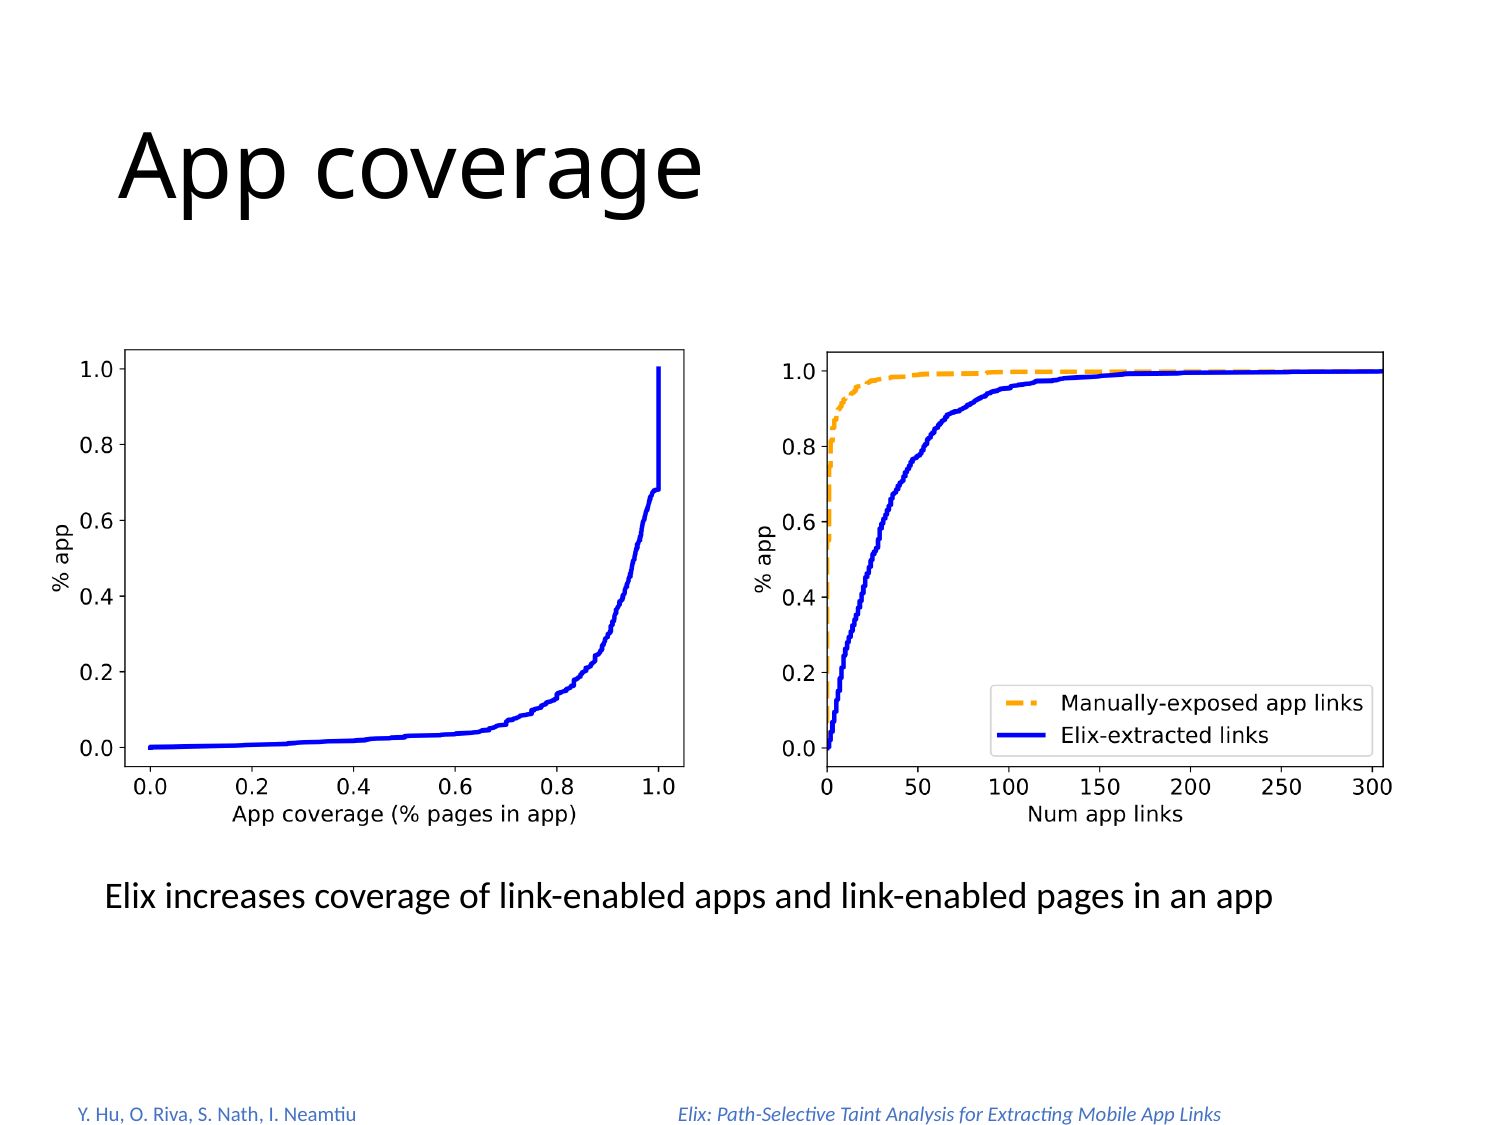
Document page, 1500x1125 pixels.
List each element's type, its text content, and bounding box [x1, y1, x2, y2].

picture [747, 341, 1397, 826]
picture [48, 341, 689, 826]
text_box Elix increases coverage of link-enabled apps and link-enabled pages in an app [89, 863, 1411, 923]
title App coverage [103, 59, 1397, 278]
